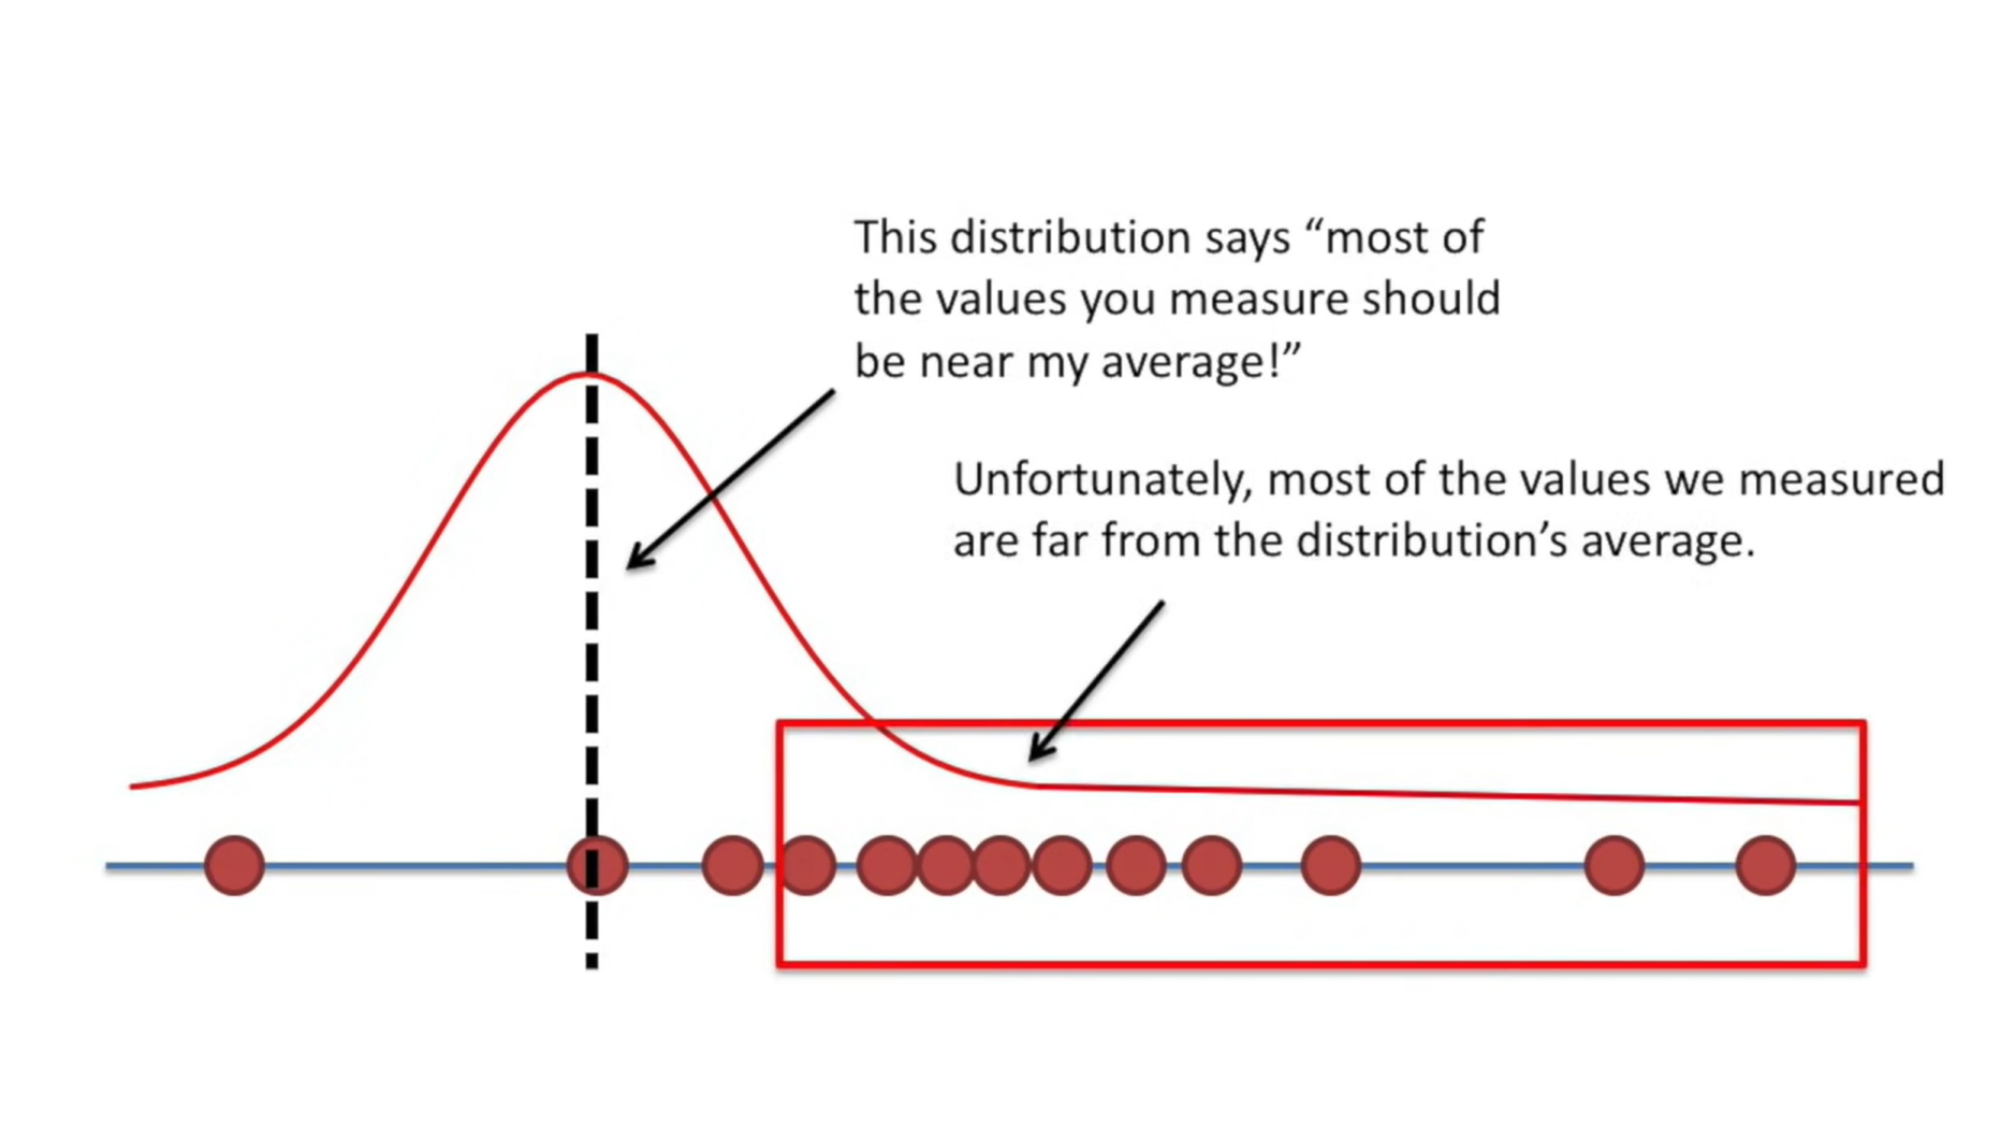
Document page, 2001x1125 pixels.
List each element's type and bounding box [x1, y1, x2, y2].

picture [0, 103, 2000, 1022]
